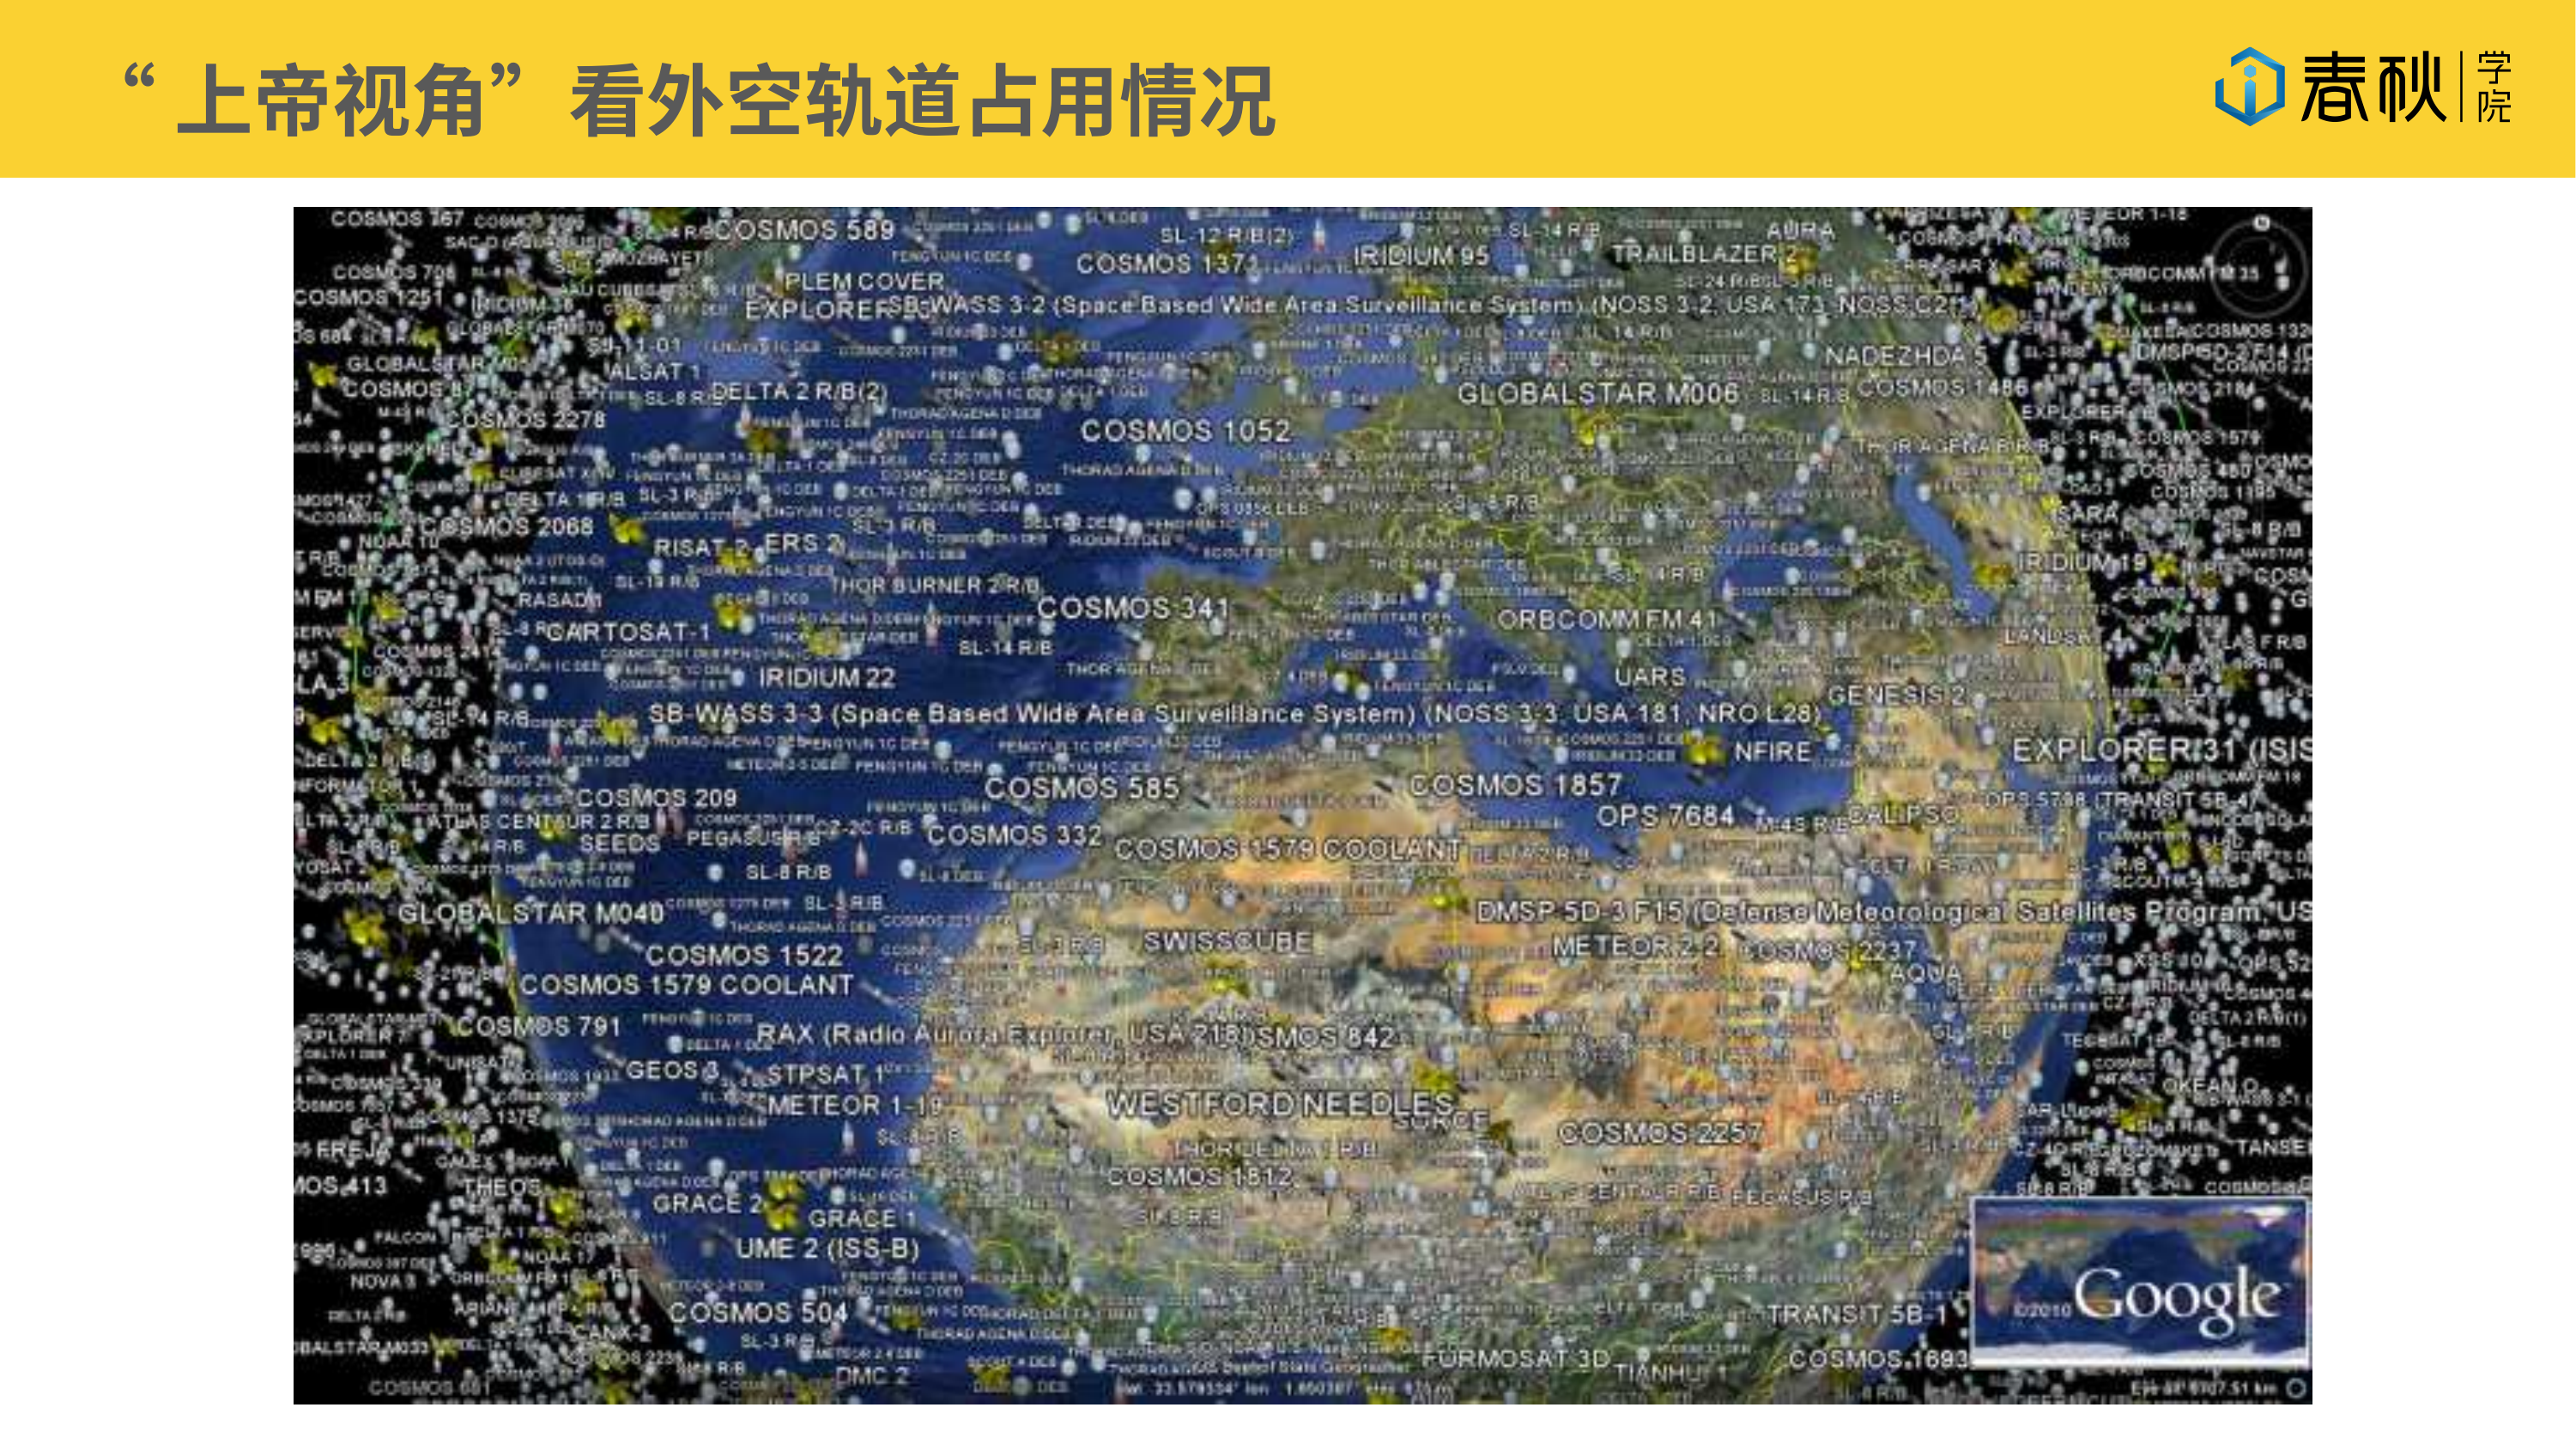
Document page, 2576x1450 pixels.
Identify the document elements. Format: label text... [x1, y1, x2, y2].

list “上帝视角”看外空轨道占用情况 [64, 45, 1390, 168]
picture [0, 0, 2576, 1404]
